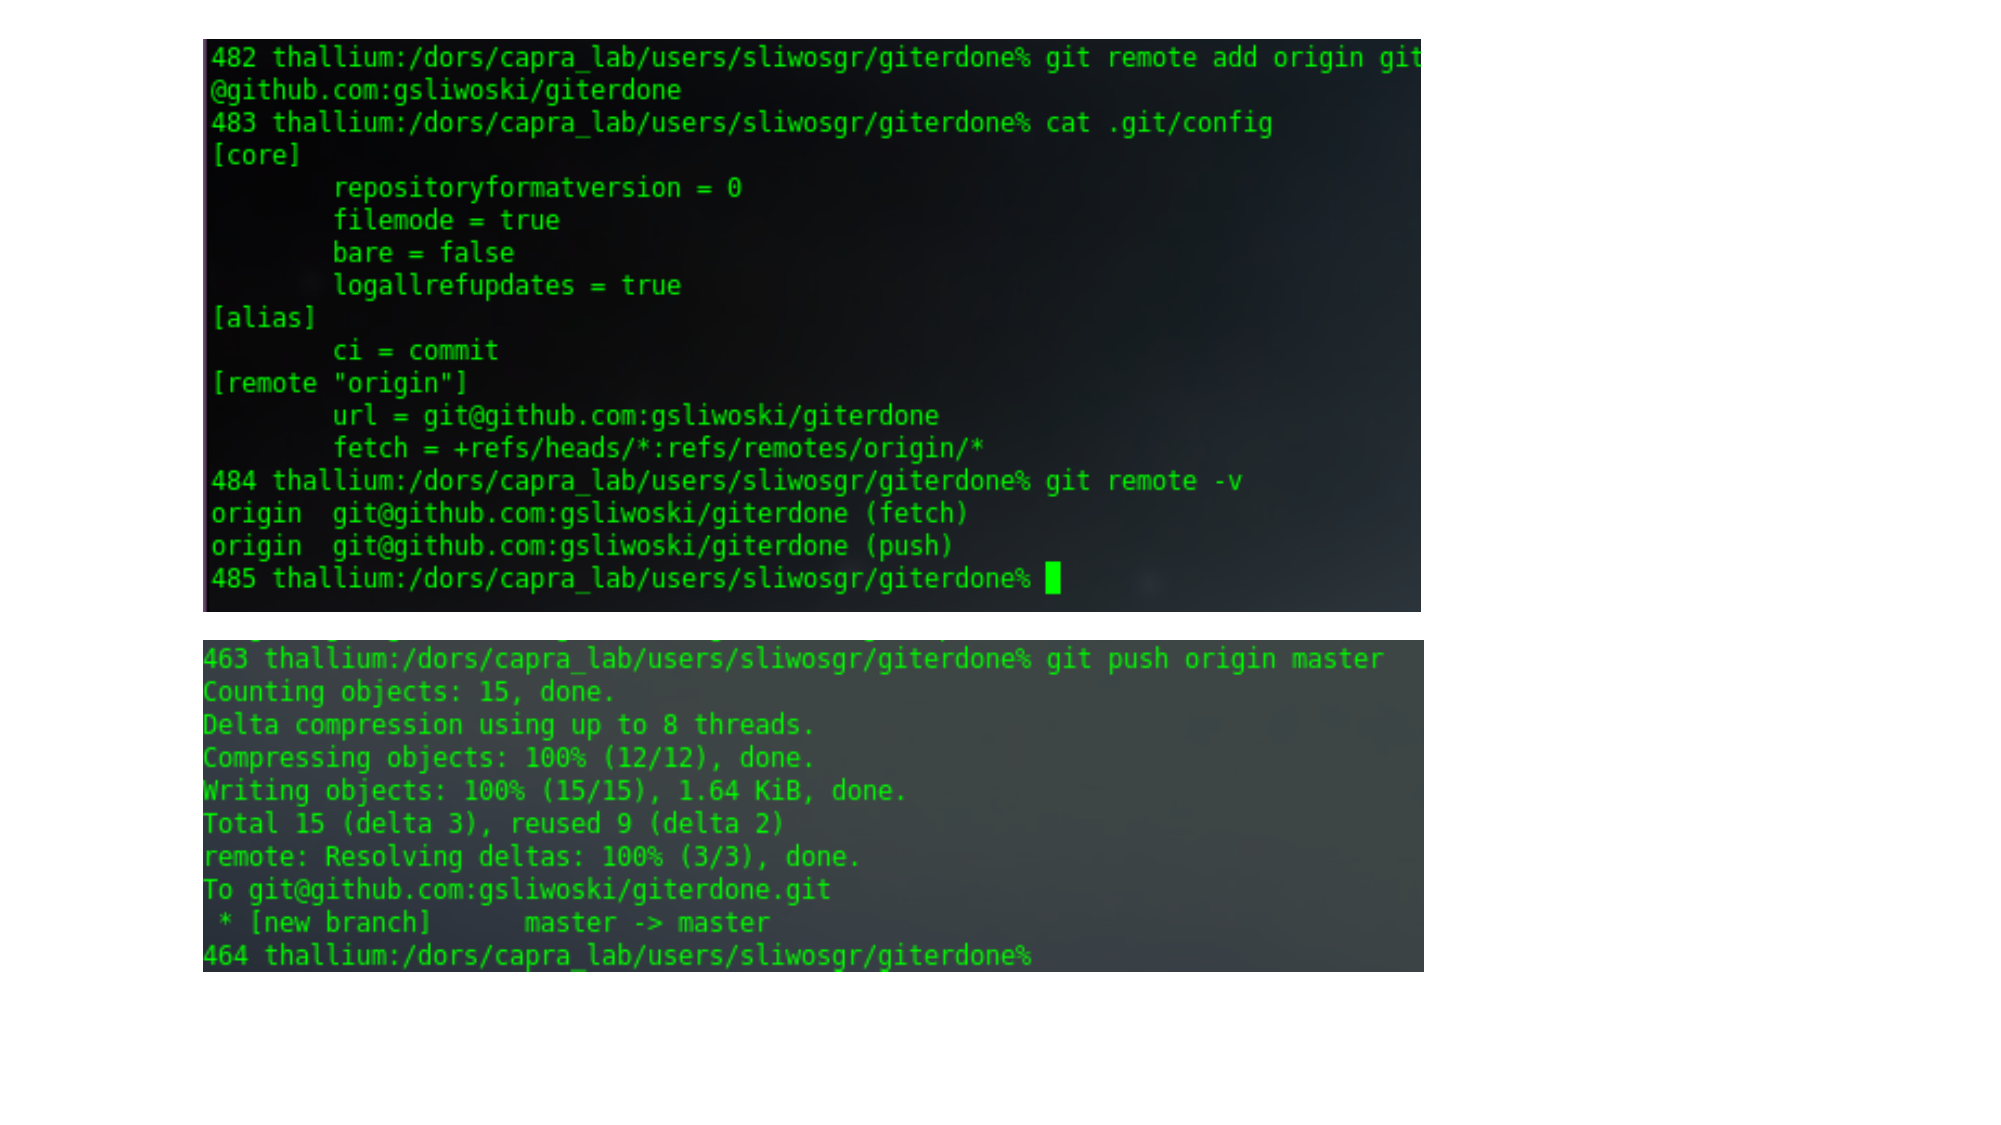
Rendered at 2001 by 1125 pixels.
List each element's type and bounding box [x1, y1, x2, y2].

picture [203, 640, 1424, 972]
picture [203, 39, 1422, 612]
